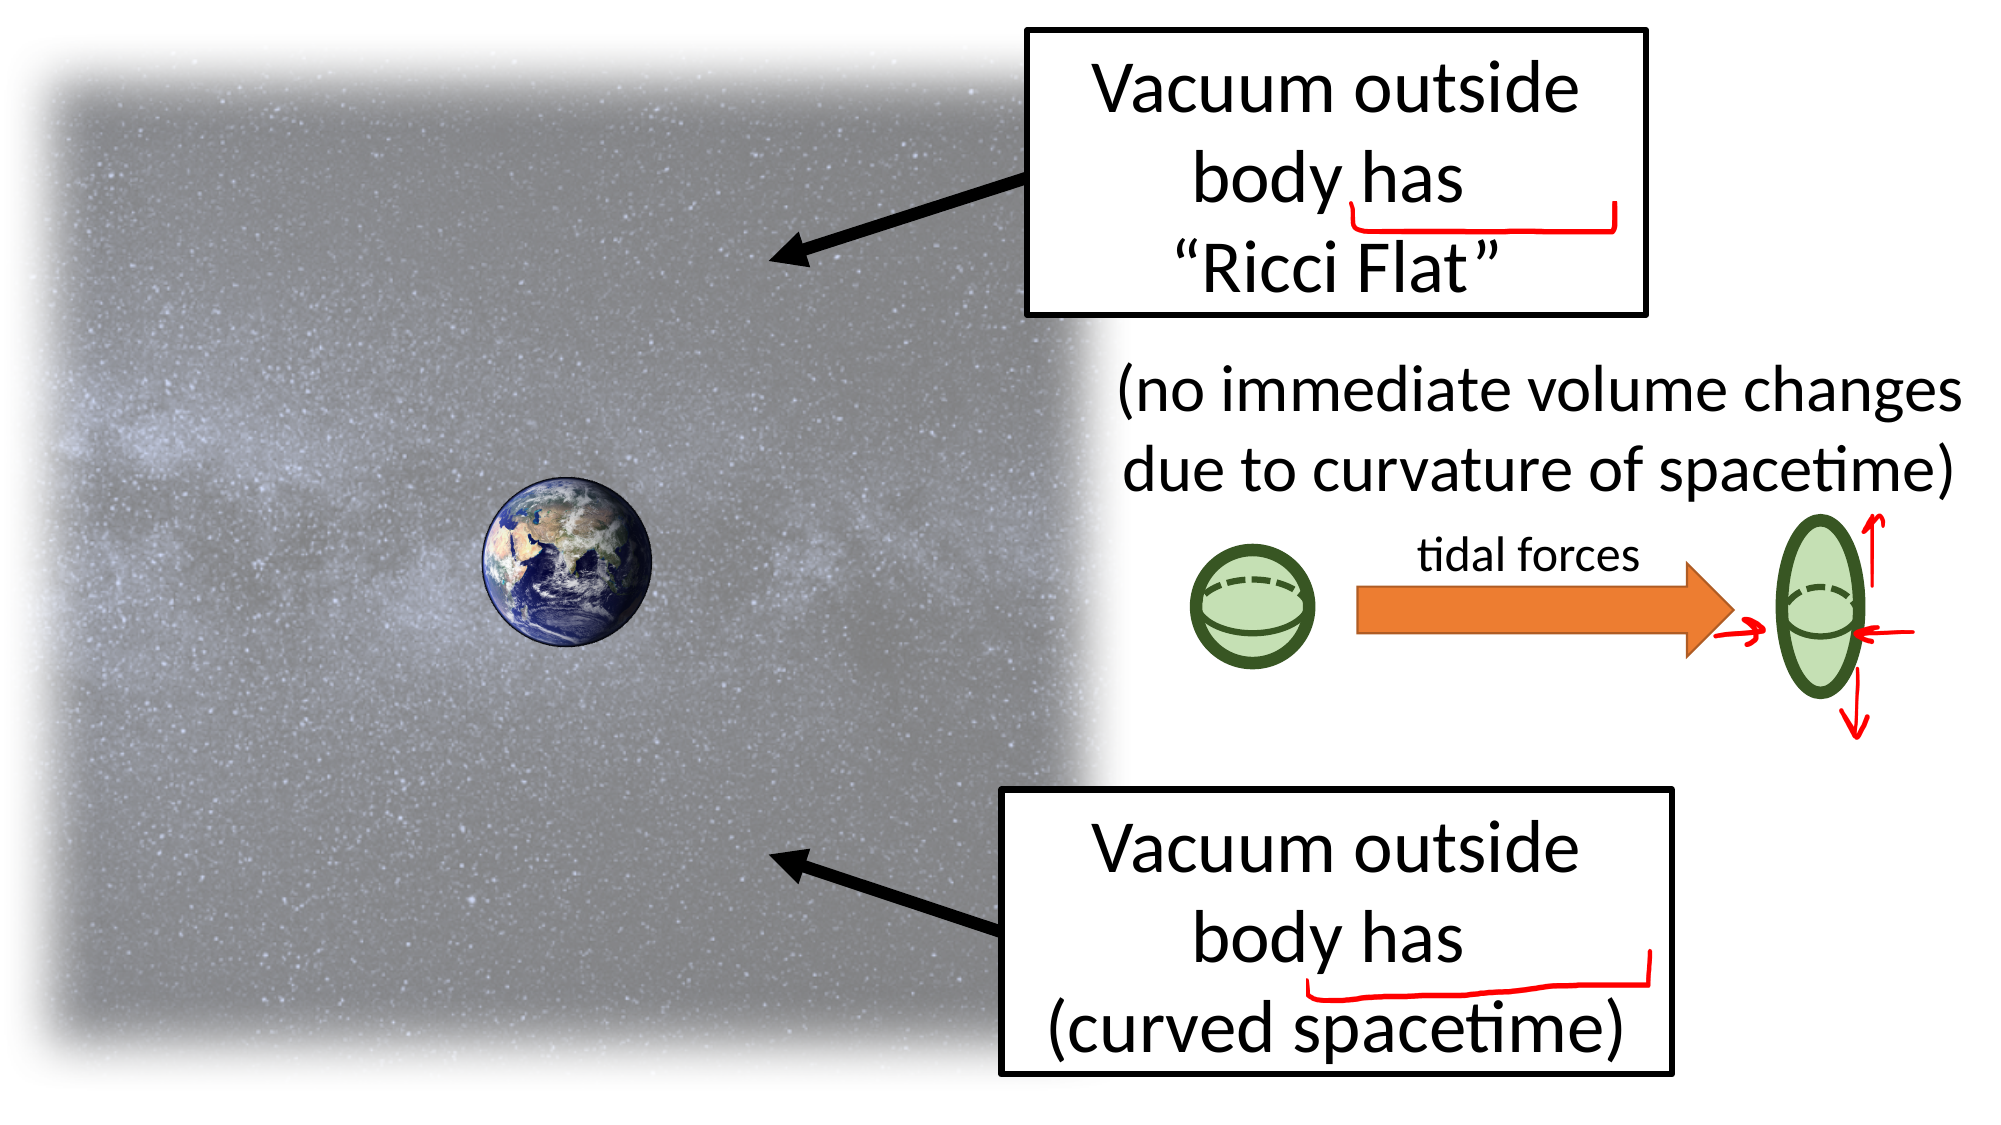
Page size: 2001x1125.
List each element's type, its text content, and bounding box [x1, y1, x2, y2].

picture [1306, 201, 1924, 1012]
text_box (no immediate volume changes due to curvature of spacetime) [1924, 337, 1992, 512]
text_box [768, 789, 1672, 1095]
text_box (no immediate volume changes due to curvature of spacetime) [1134, 337, 1306, 512]
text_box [768, 30, 1647, 326]
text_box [0, 30, 1134, 1095]
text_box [1196, 513, 1860, 693]
